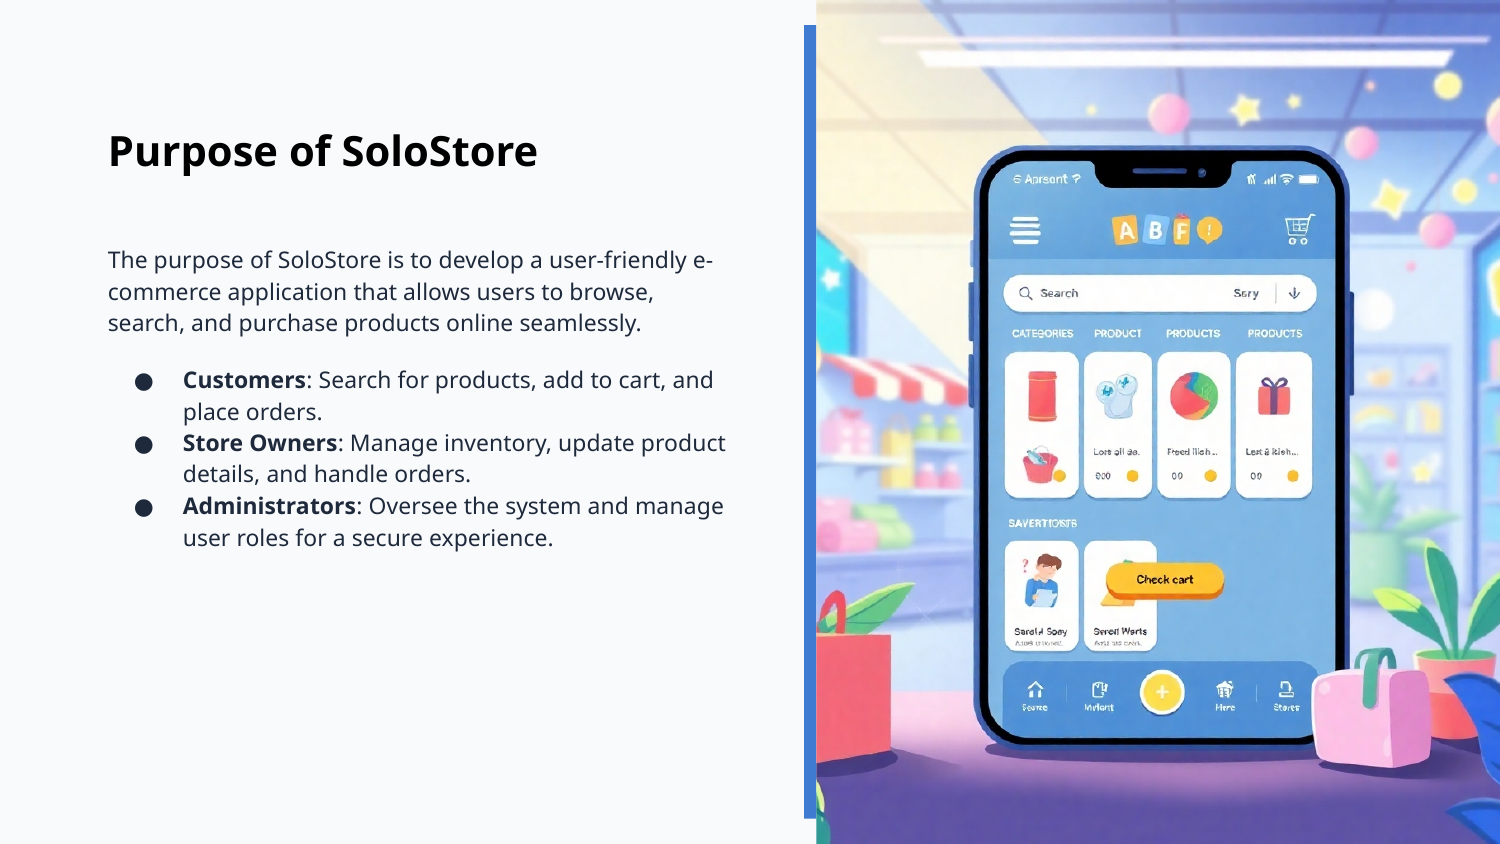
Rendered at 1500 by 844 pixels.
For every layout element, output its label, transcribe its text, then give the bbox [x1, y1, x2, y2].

title Purpose of SoloStore [92, 72, 765, 227]
picture [816, 0, 1500, 844]
list The purpose of SoloStore is to develop a user-friendly e-commerce application that allows users to browse, search, and purchase products online seamlessly. Customers: Search for products, add to cart, and place orders. Store Owners: Manage inventory, update product details, and handle orders. Administrators: Oversee the system and manage user roles for a secure experience. [92, 226, 747, 765]
